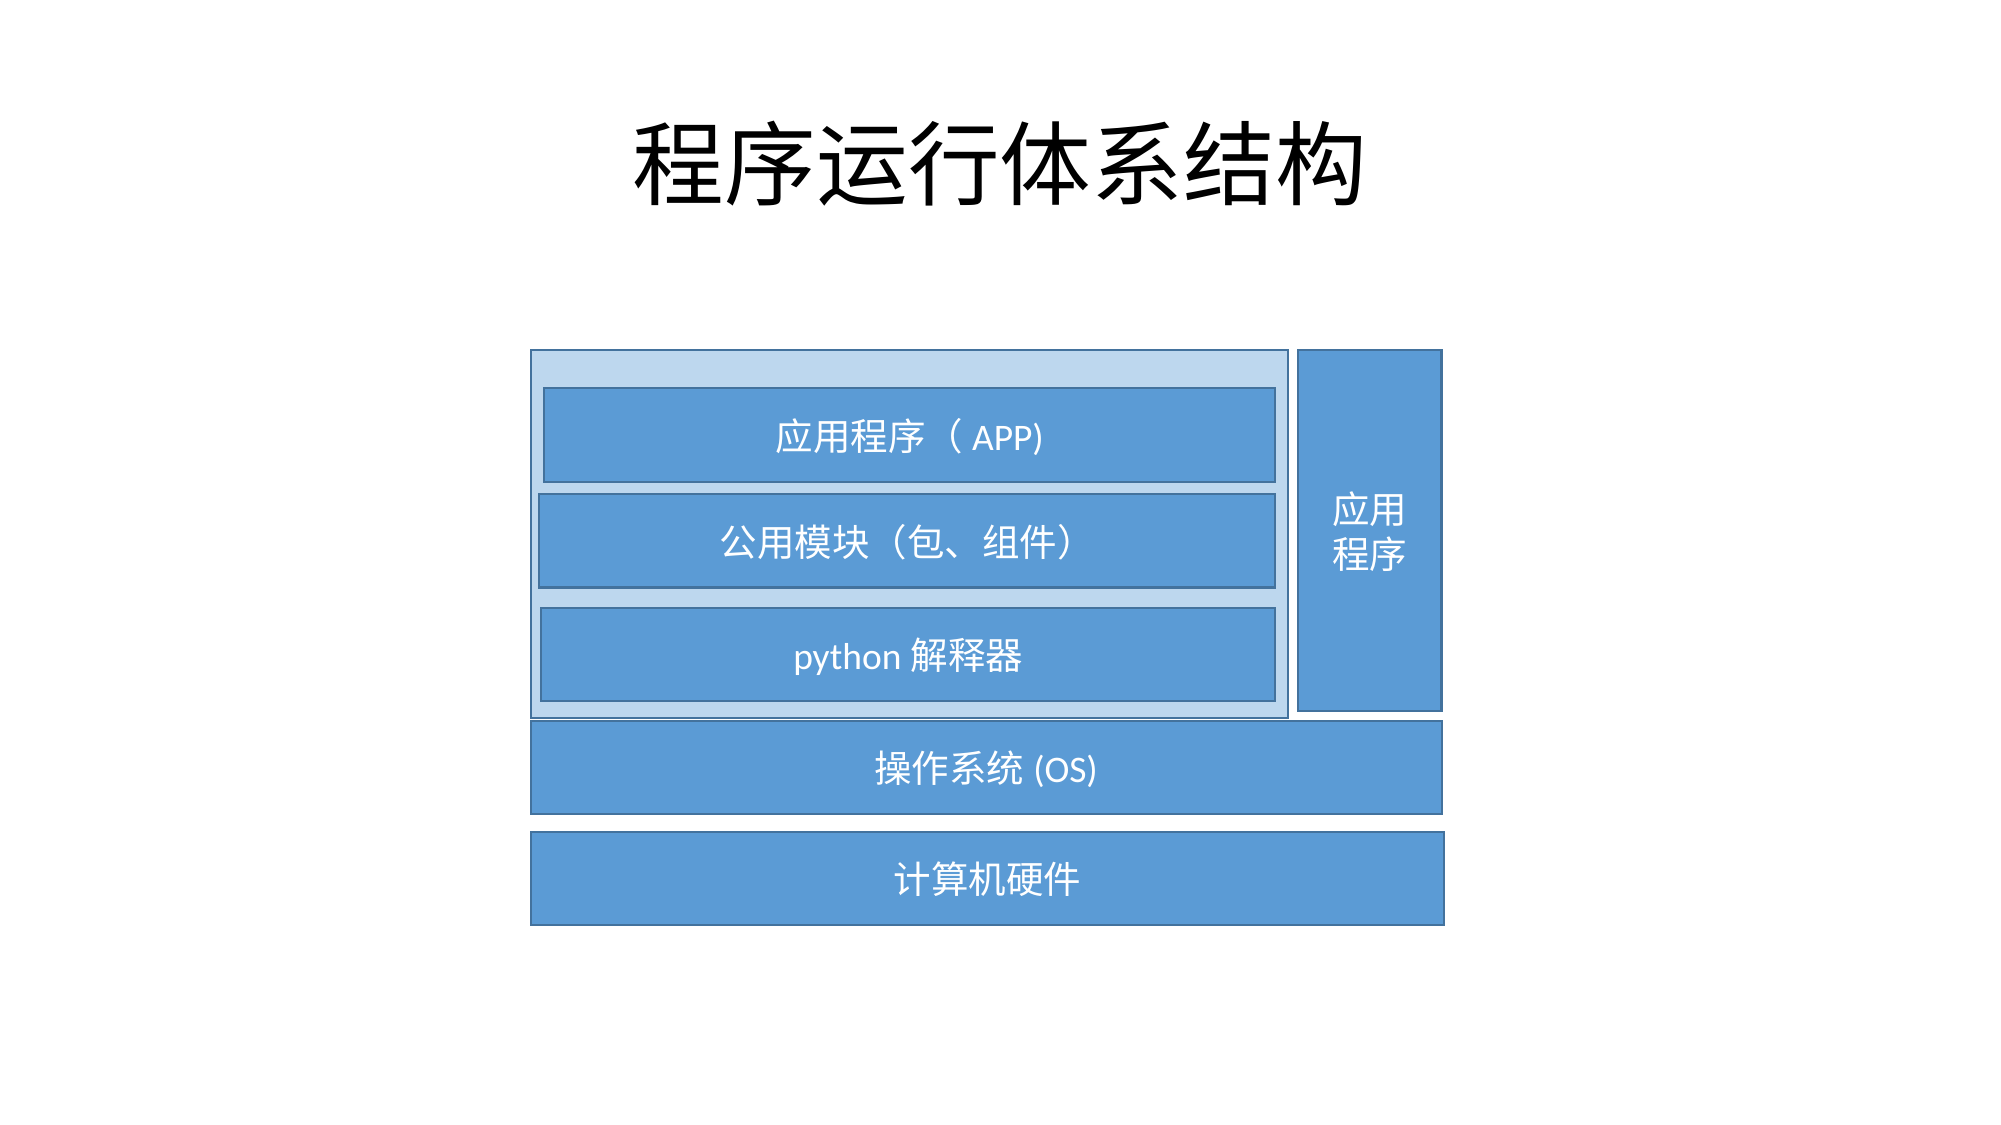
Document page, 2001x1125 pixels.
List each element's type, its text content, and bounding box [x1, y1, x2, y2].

text_box 应用 程序 [1297, 349, 1443, 712]
text_box 计算机硬件 [530, 831, 1445, 926]
text_box 操作系统(OS) [530, 720, 1443, 815]
title 程序运行体系结构 [137, 59, 1863, 278]
text_box [530, 349, 1289, 719]
text_box python解释器 [540, 607, 1276, 702]
text_box 公用模块（包、组件） [538, 493, 1276, 589]
text_box 应用程序（APP) [543, 387, 1276, 483]
